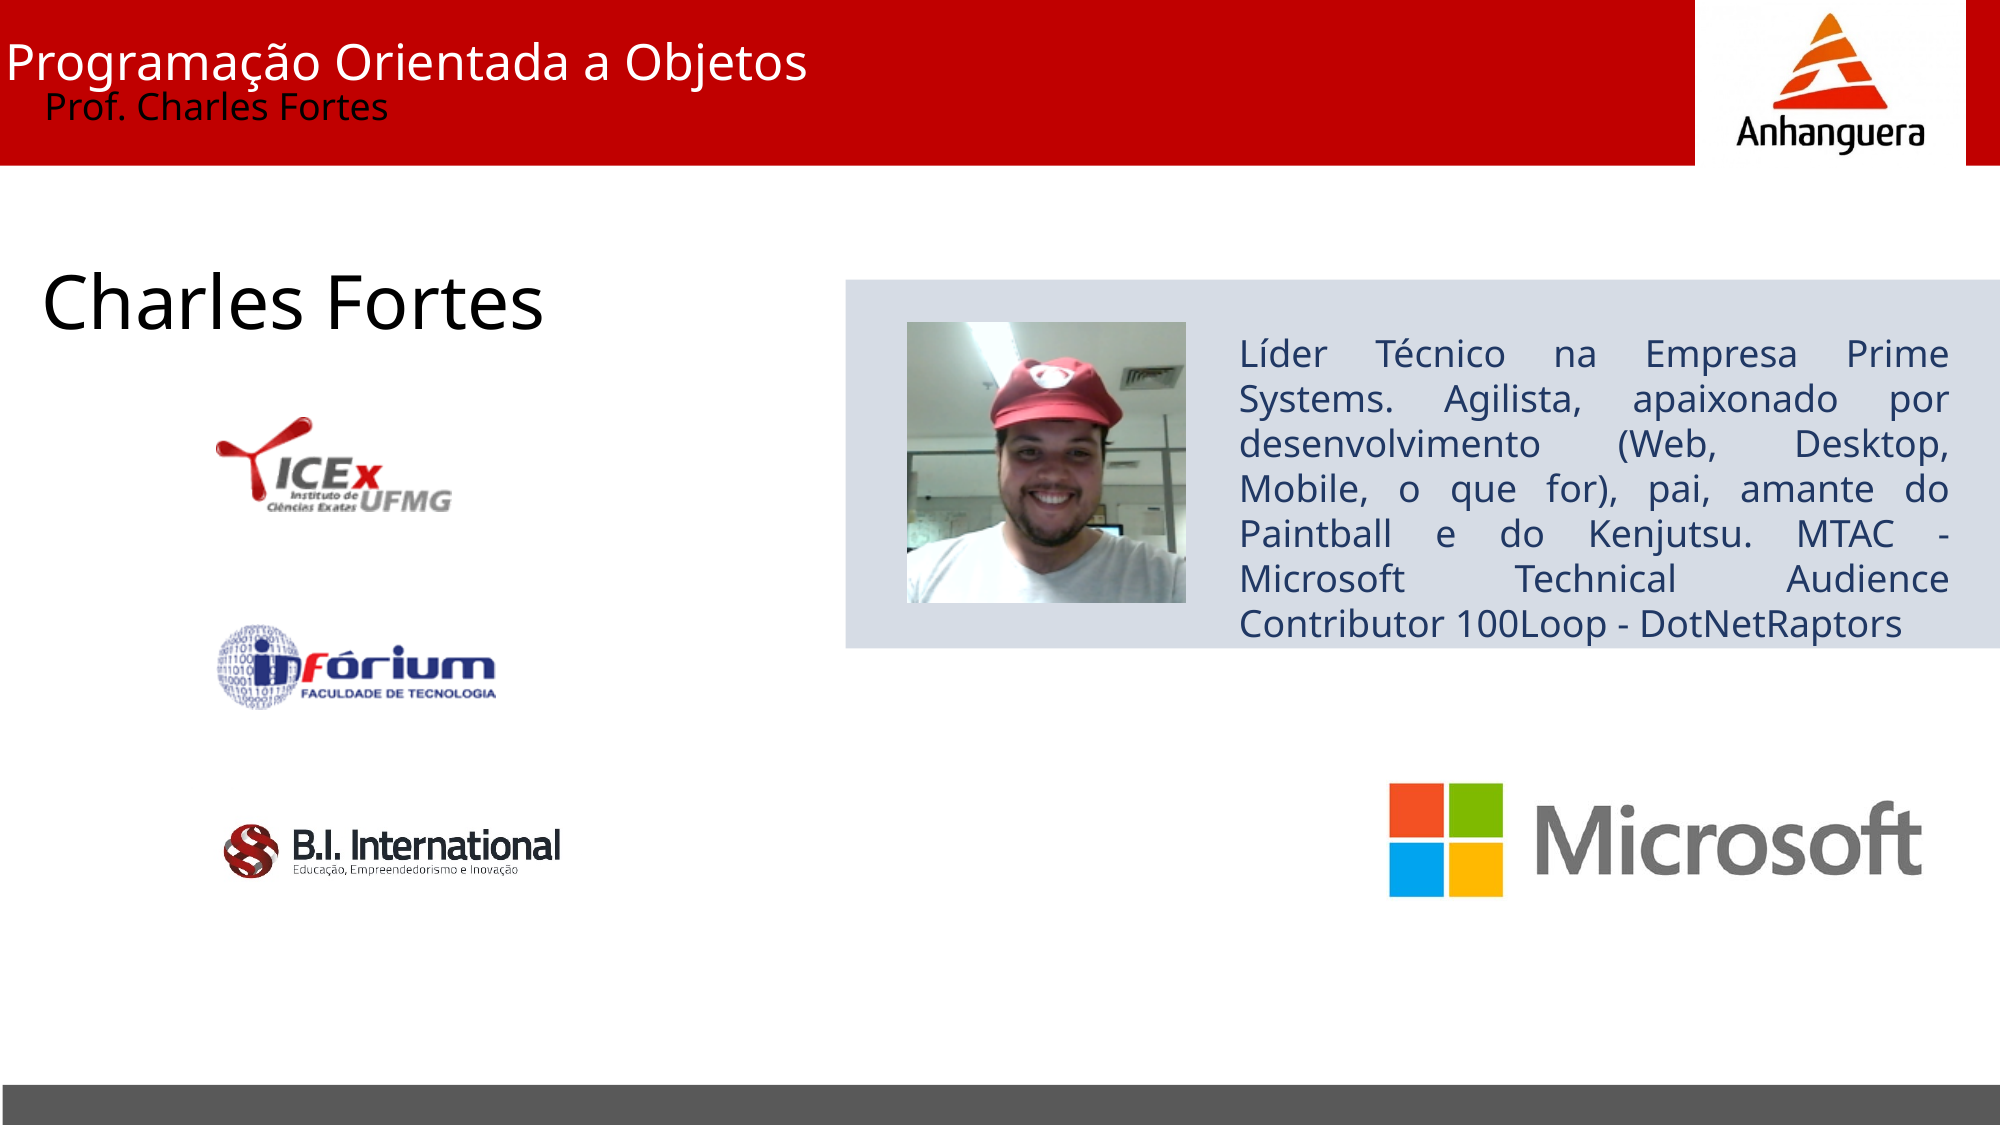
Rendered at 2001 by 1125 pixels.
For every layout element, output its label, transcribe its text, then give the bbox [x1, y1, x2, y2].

text_box [2, 1084, 2000, 1125]
picture [216, 417, 452, 512]
picture [1695, 0, 1966, 168]
picture [180, 783, 588, 919]
text_box Prof. Charles Fortes [29, 75, 405, 136]
text_box [845, 279, 2000, 649]
text_box Programação Orientada a Objetos [0, 23, 824, 98]
text_box Charles Fortes [26, 247, 561, 352]
picture [907, 322, 1186, 603]
picture [216, 624, 496, 710]
text_box [1966, 0, 2000, 167]
picture [1386, 699, 1924, 1002]
text_box Líder Técnico na Empresa Prime Systems. Agilista, apaixonado por desenvolvimento (Web, Desktop, Mobile, o que for), pai, amante do Paintball e do Kenjutsu. MTAC - Microsoft Technical Audience Contributor 100Loop - DotNetRaptors [1224, 322, 1966, 652]
text_box [0, 0, 1695, 167]
